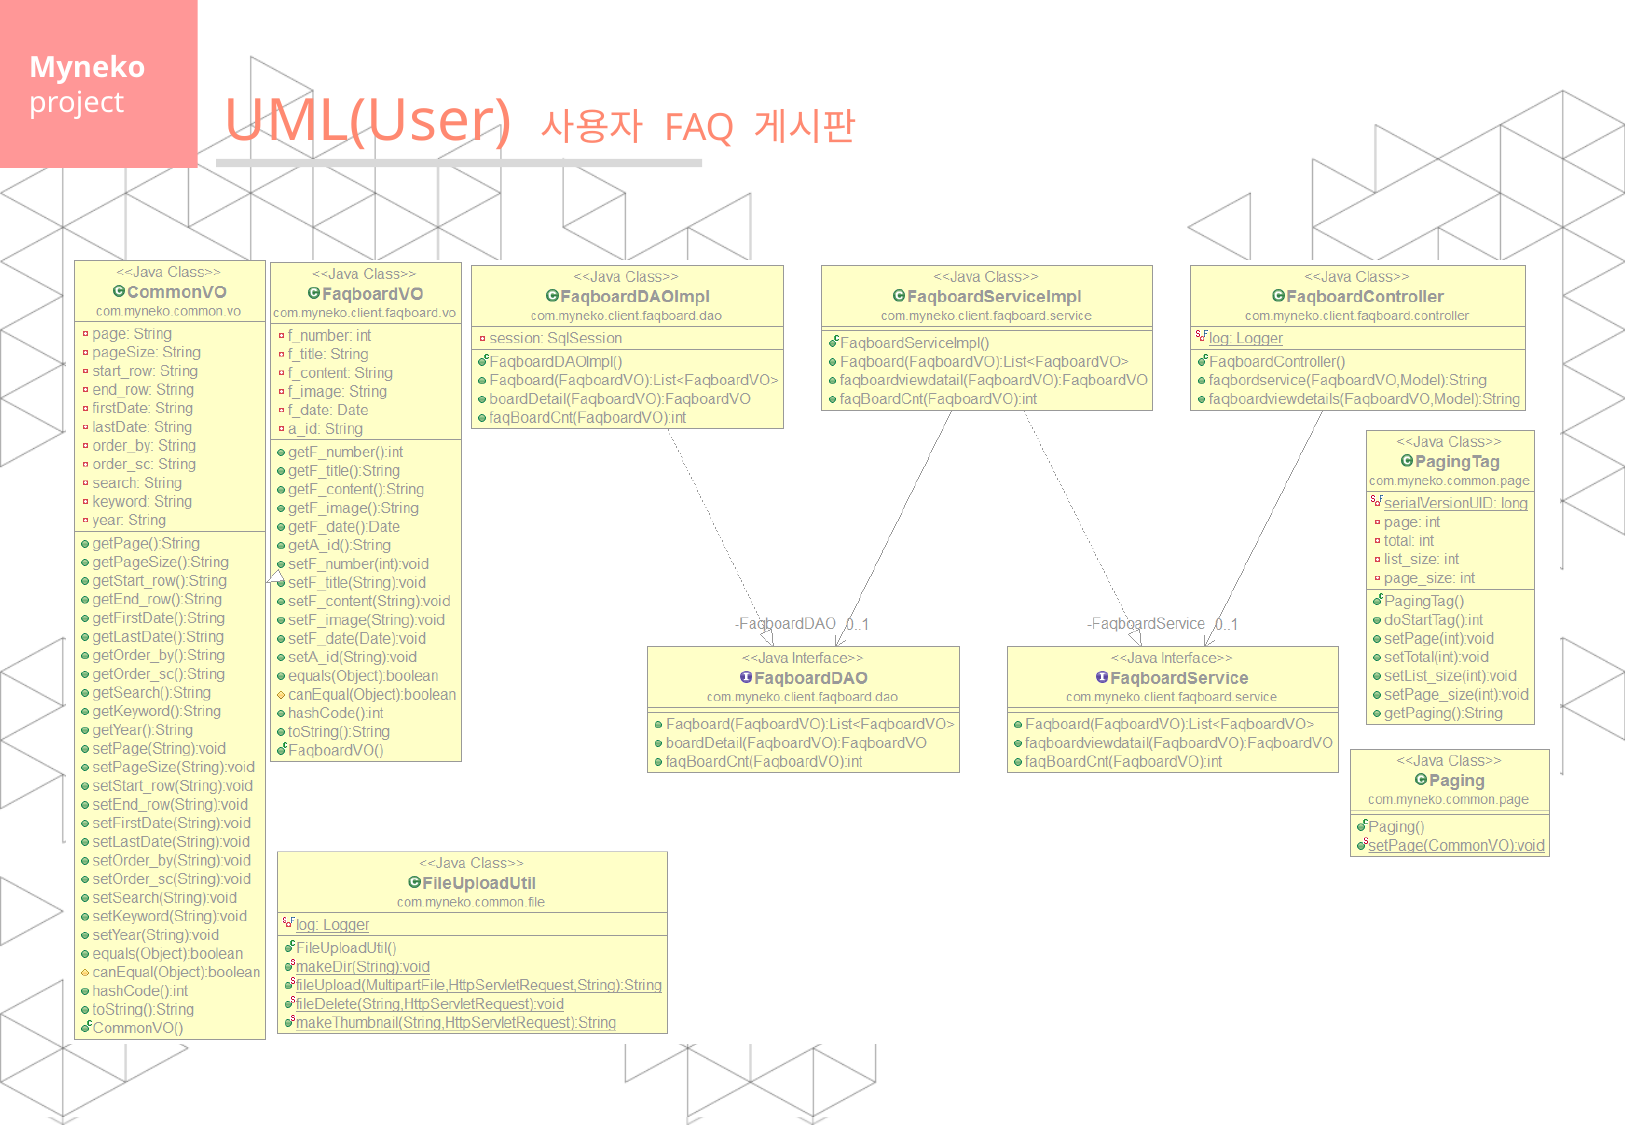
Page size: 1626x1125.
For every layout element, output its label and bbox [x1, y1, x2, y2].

text_box [0, 1118, 1625, 1125]
picture [0, 0, 1625, 1118]
